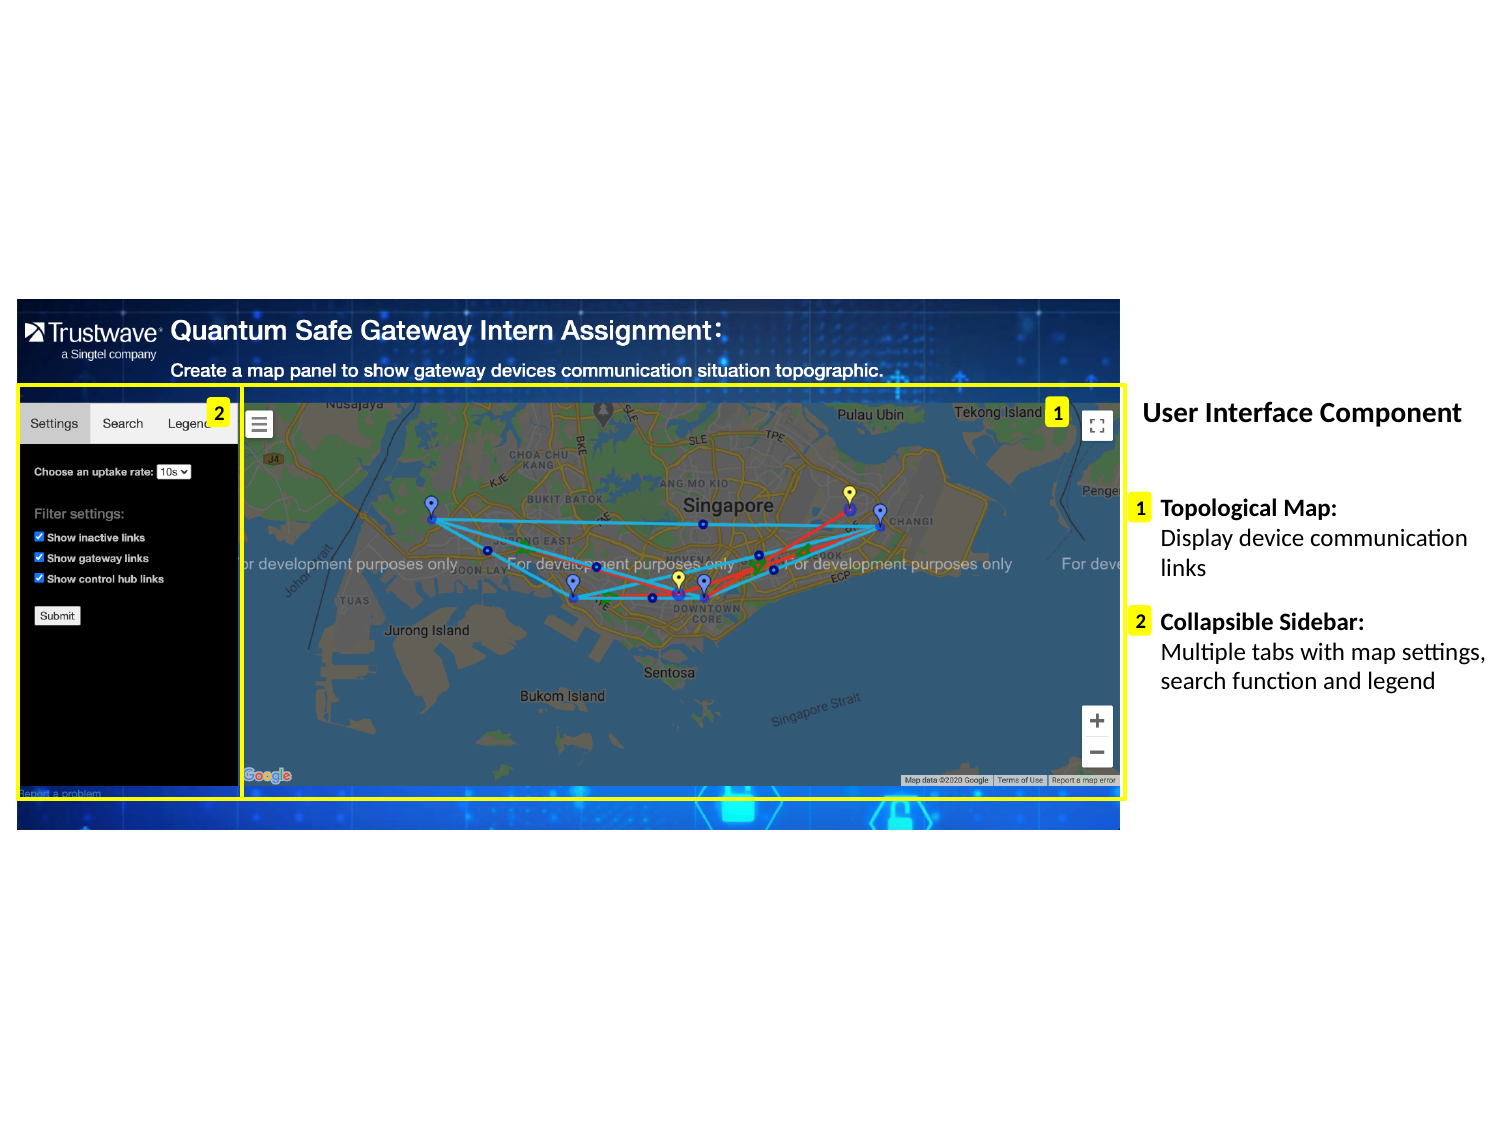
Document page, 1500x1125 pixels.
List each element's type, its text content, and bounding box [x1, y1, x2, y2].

picture [17, 298, 1121, 830]
text_box 1 [1126, 489, 1145, 525]
text_box Collapsible Sidebar: Multiple tabs with map settings, search function and legend [1145, 597, 1500, 703]
text_box User Interface Component [1128, 386, 1489, 437]
text_box 2 [1126, 602, 1145, 638]
text_box Topological Map: Display device communication links [1145, 484, 1500, 589]
